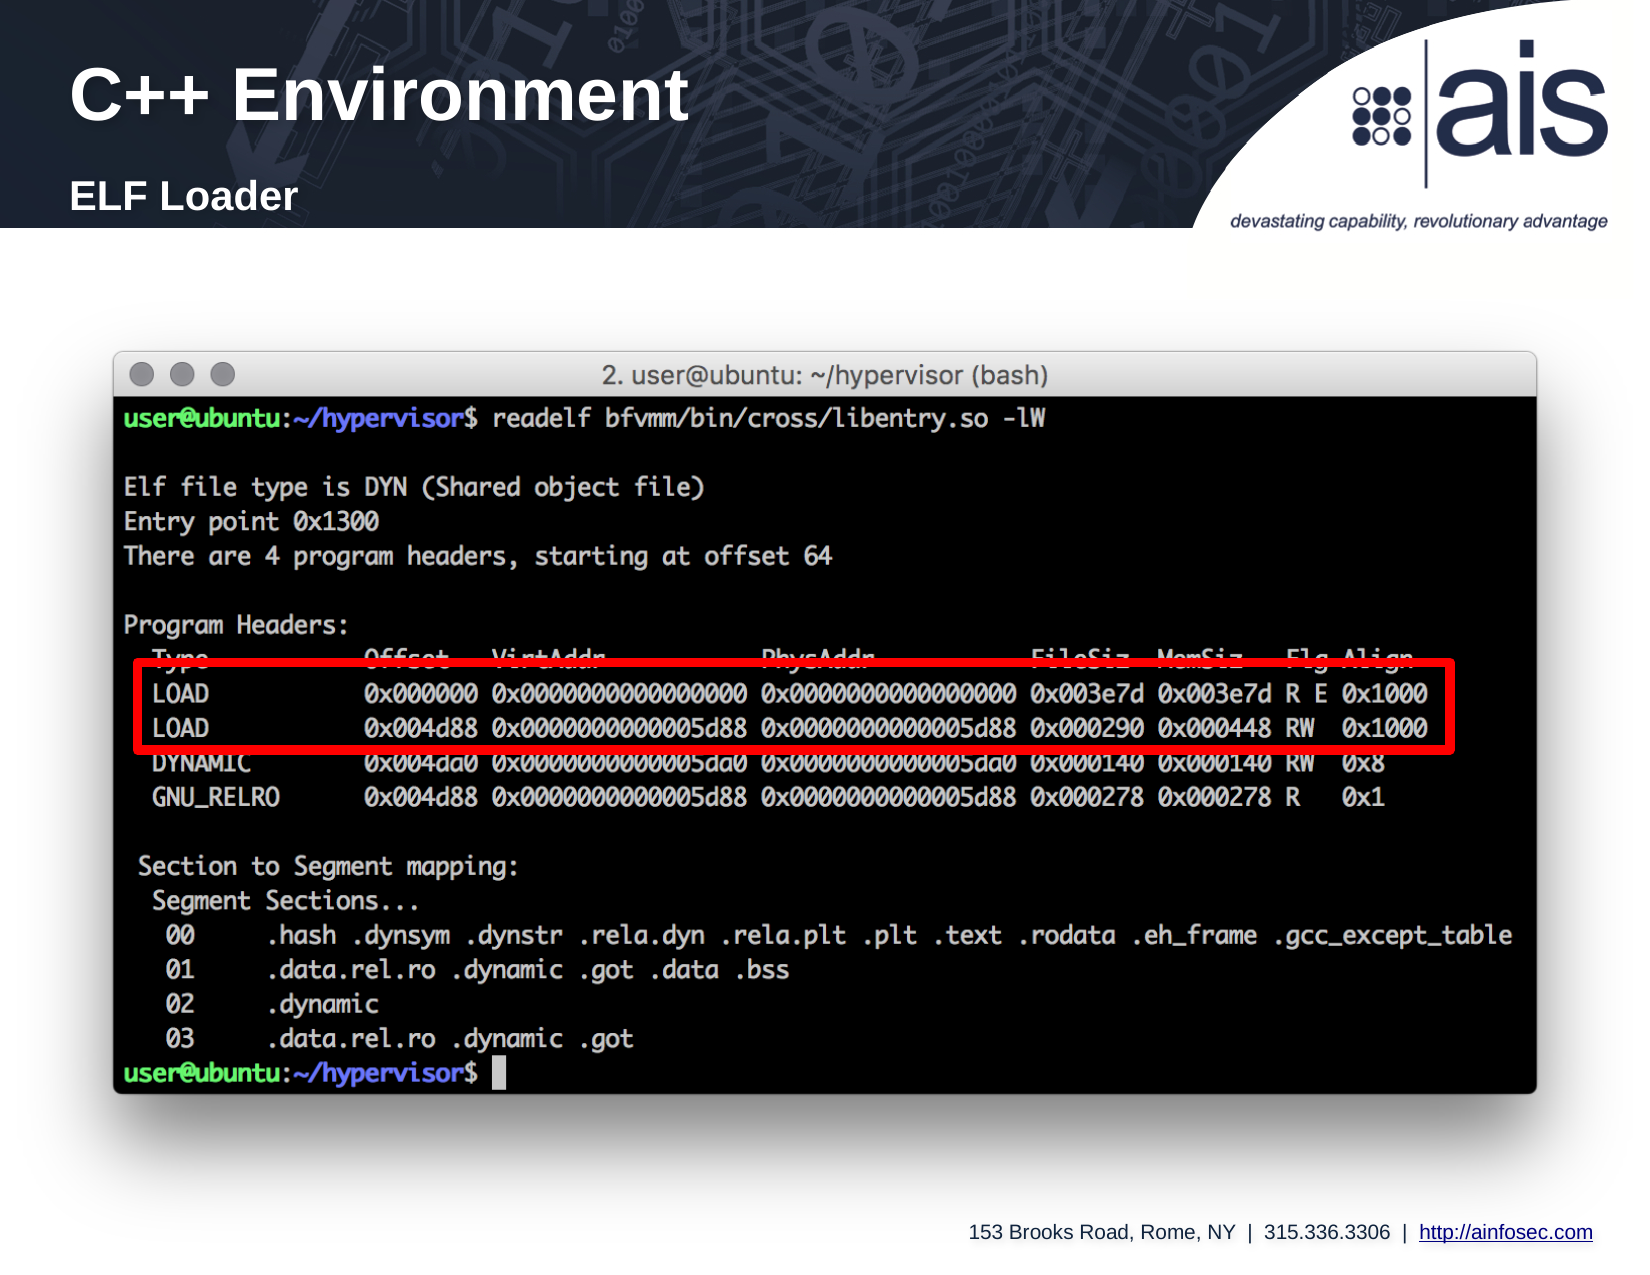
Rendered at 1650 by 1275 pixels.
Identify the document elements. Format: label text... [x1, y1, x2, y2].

list ELF Loader [52, 137, 1188, 251]
list C++ Environment [52, 34, 1188, 137]
picture [0, 0, 1650, 1275]
